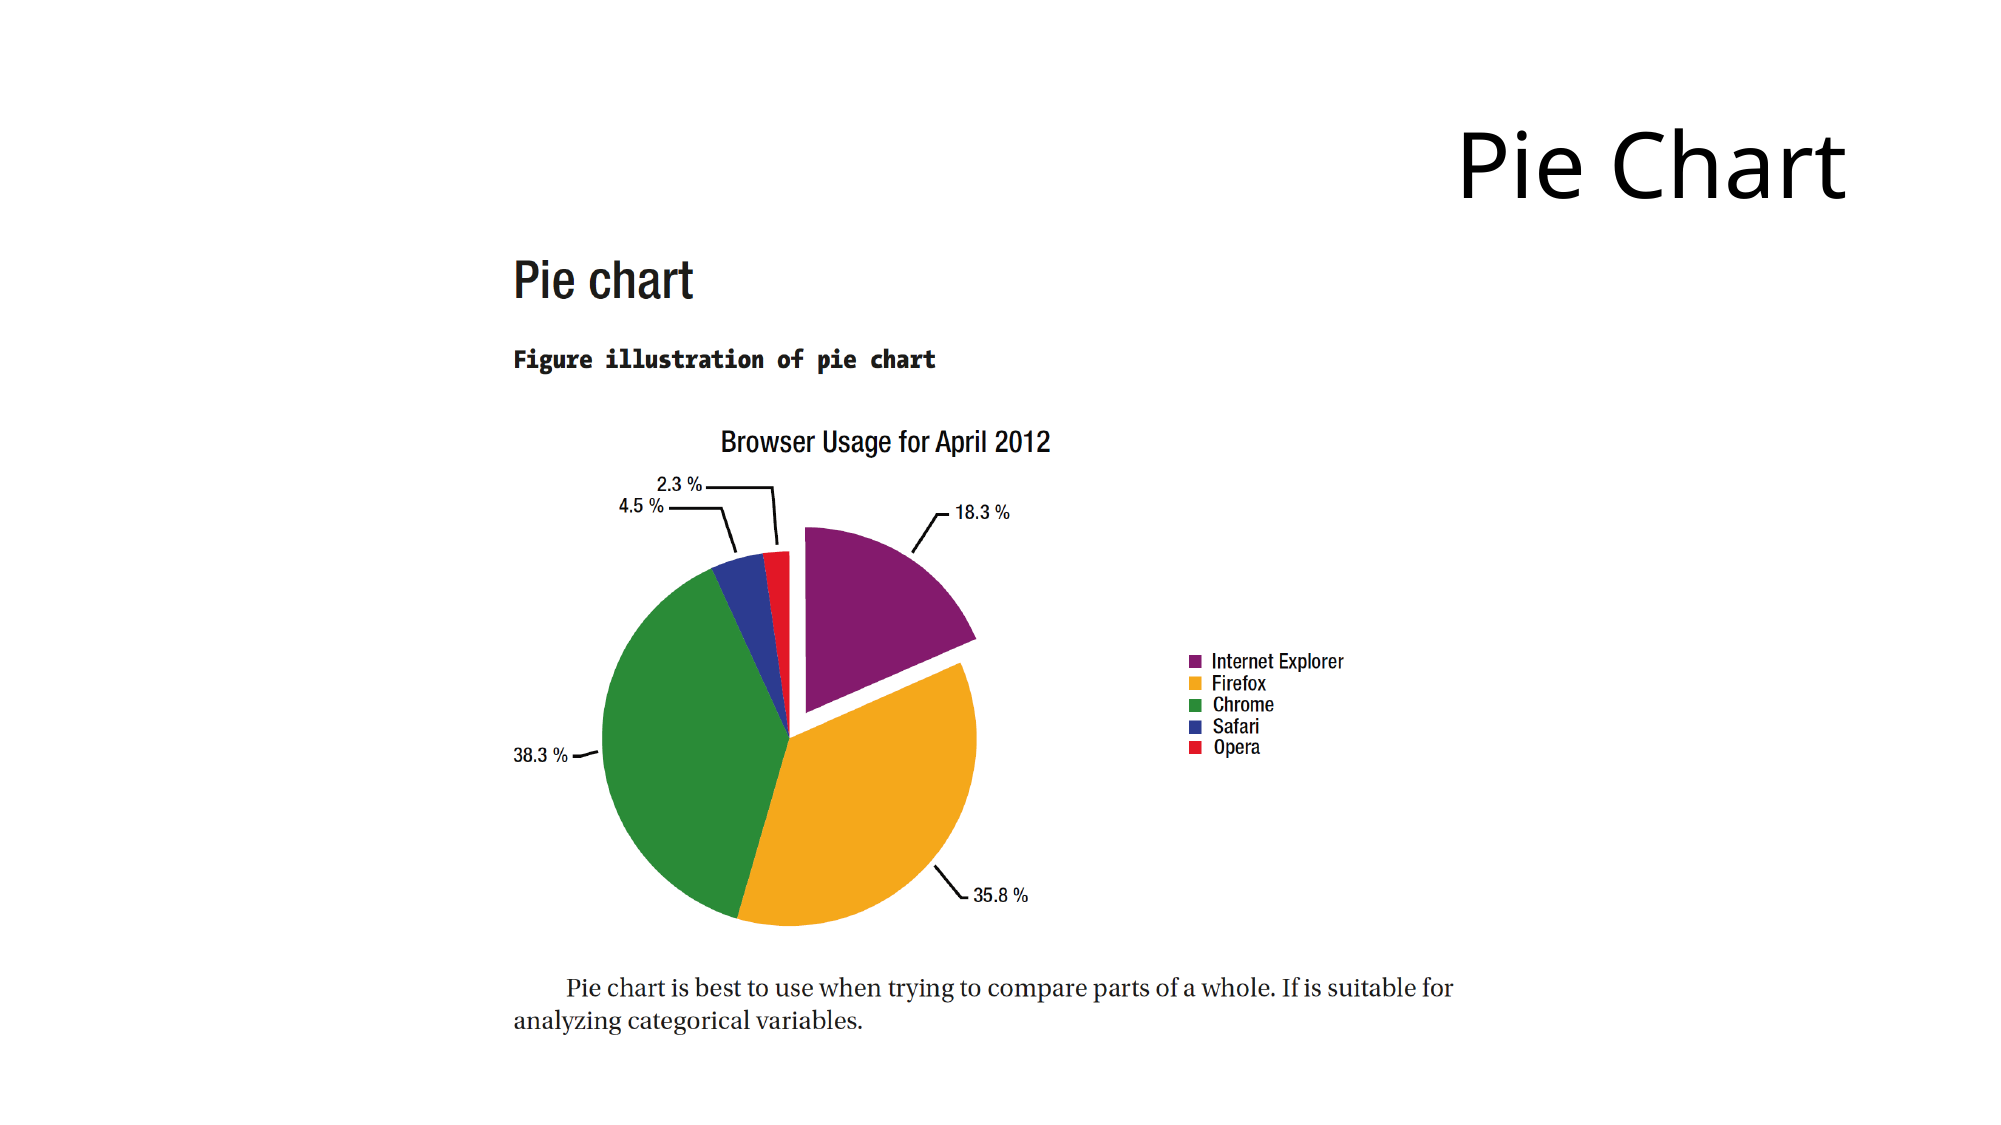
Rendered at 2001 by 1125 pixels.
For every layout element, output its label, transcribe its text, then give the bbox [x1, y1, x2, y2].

title Pie Chart [137, 59, 1863, 278]
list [437, 248, 1475, 1078]
